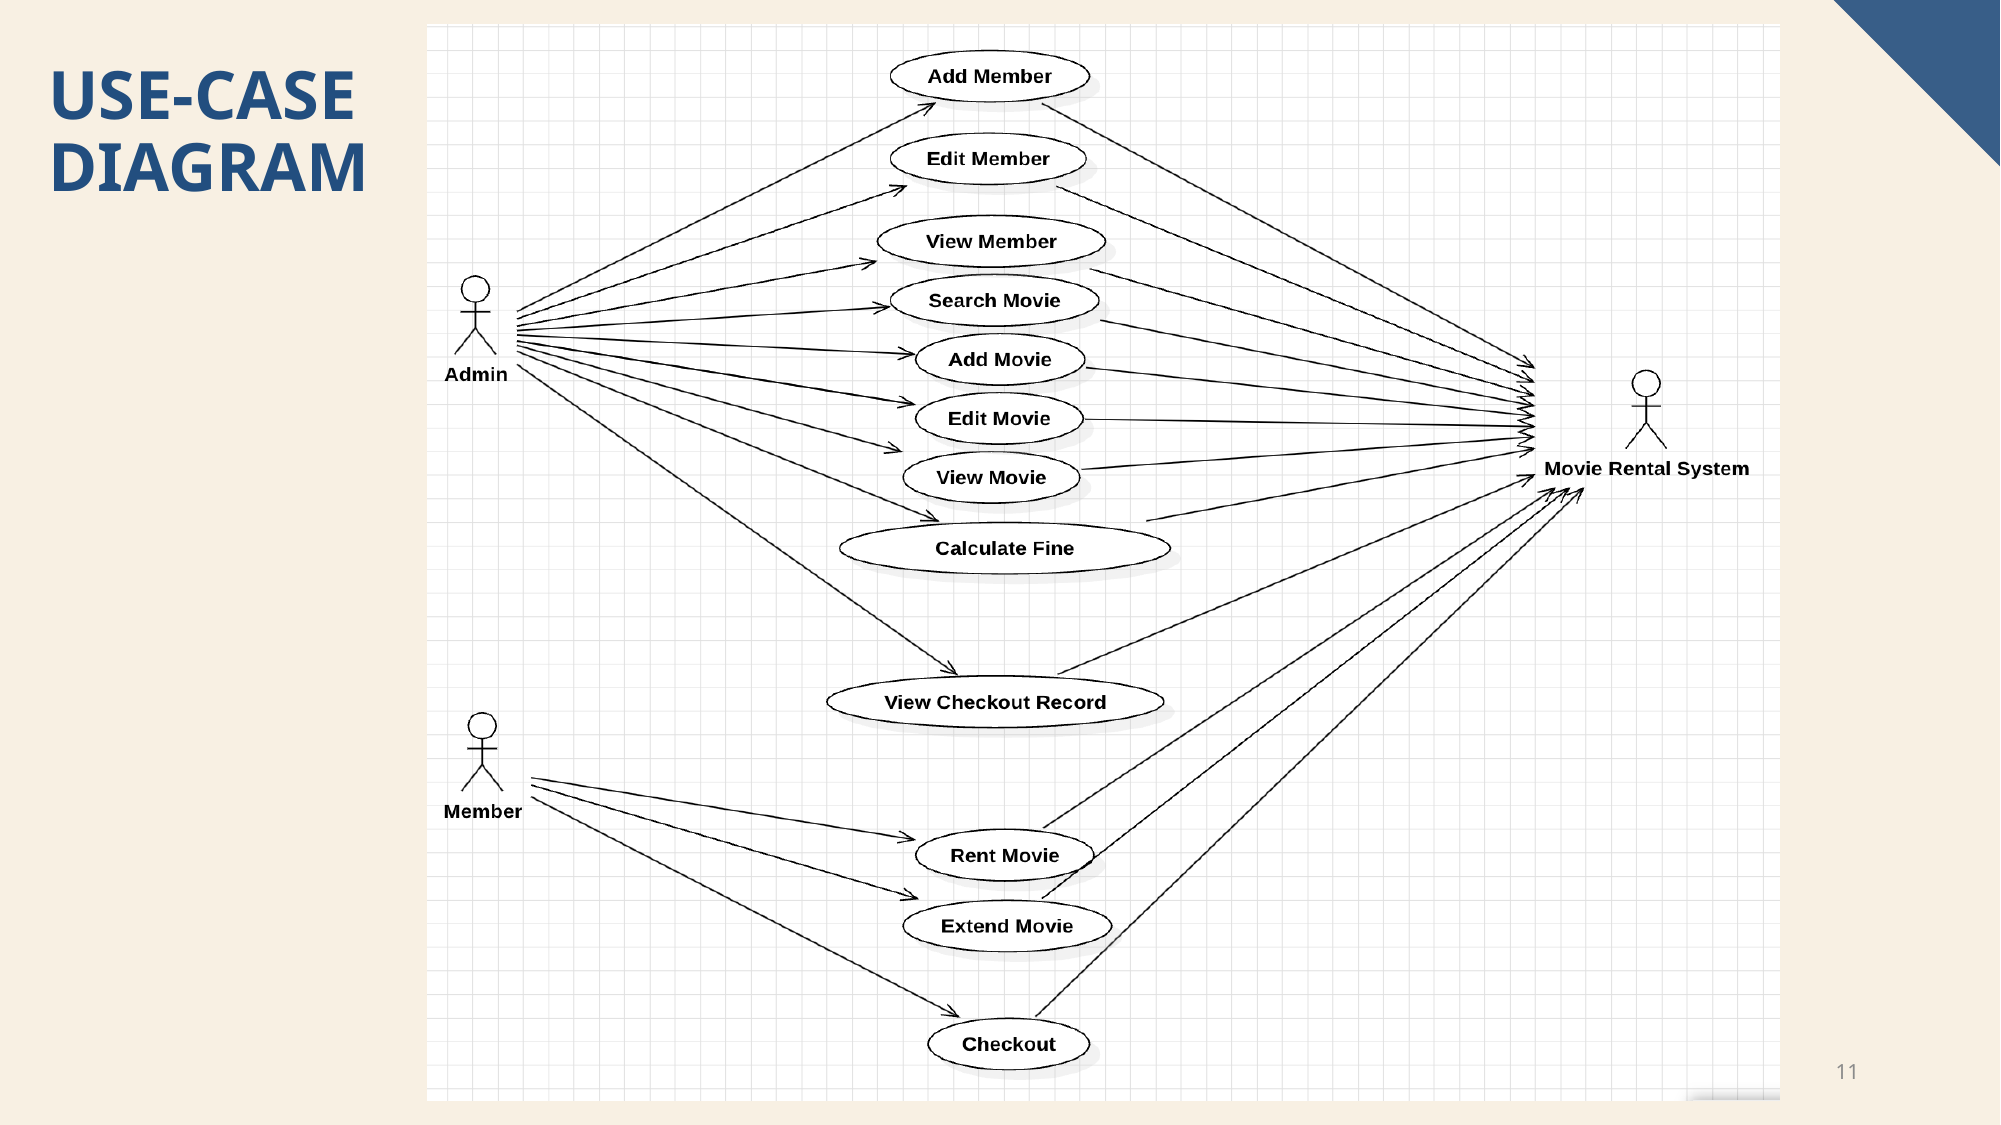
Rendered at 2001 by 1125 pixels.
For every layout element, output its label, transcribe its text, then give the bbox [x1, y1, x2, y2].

title Use-Case diagram [33, 54, 416, 232]
picture [427, 24, 1780, 1101]
slide_number 11 [1799, 1042, 1875, 1103]
